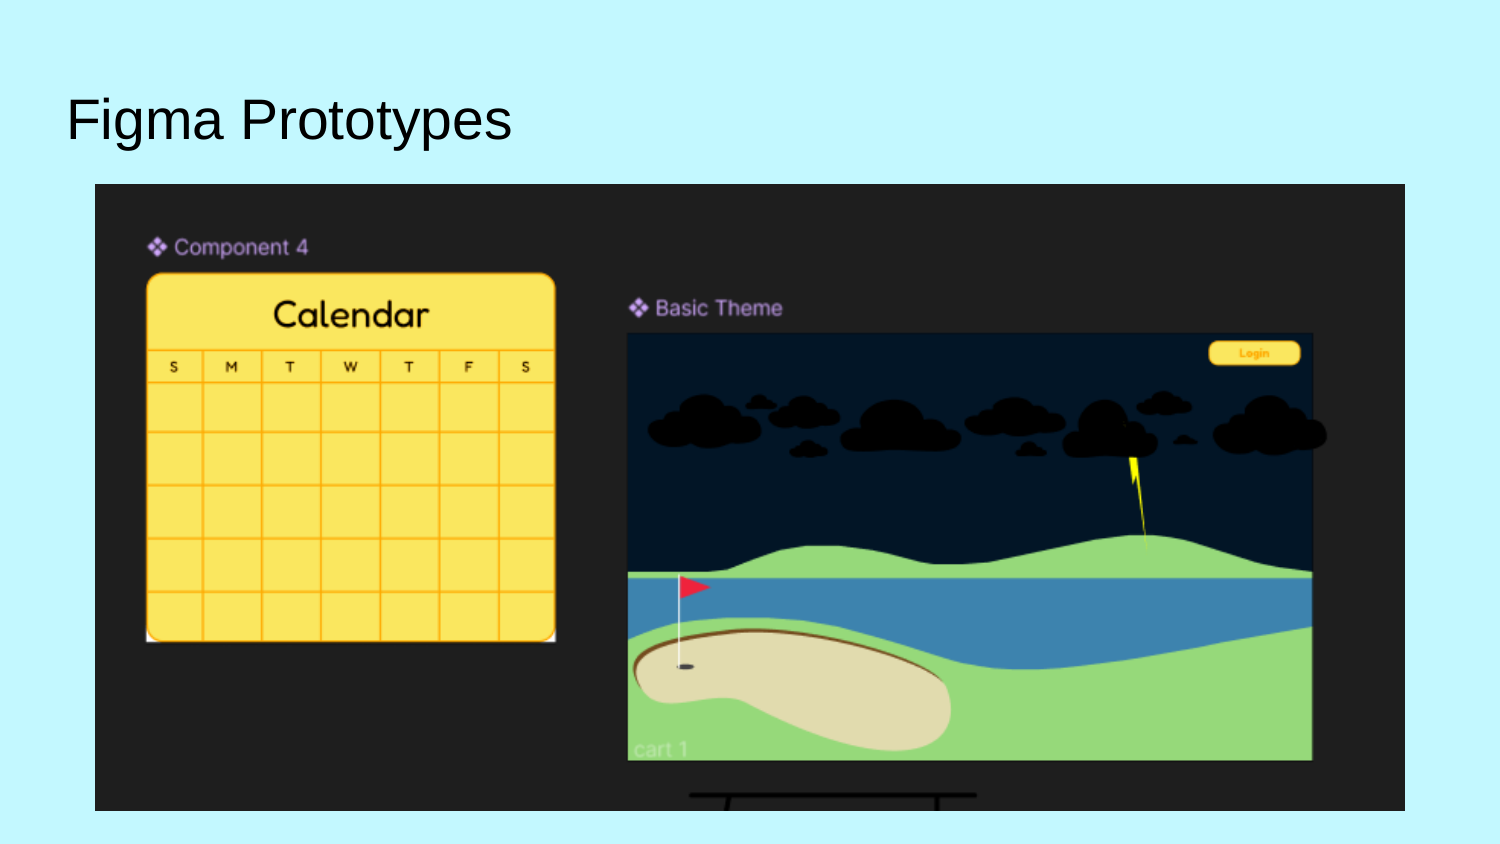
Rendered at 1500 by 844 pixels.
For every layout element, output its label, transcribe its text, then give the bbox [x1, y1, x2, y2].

picture [95, 183, 1405, 812]
title Figma Prototypes [51, 72, 1449, 167]
